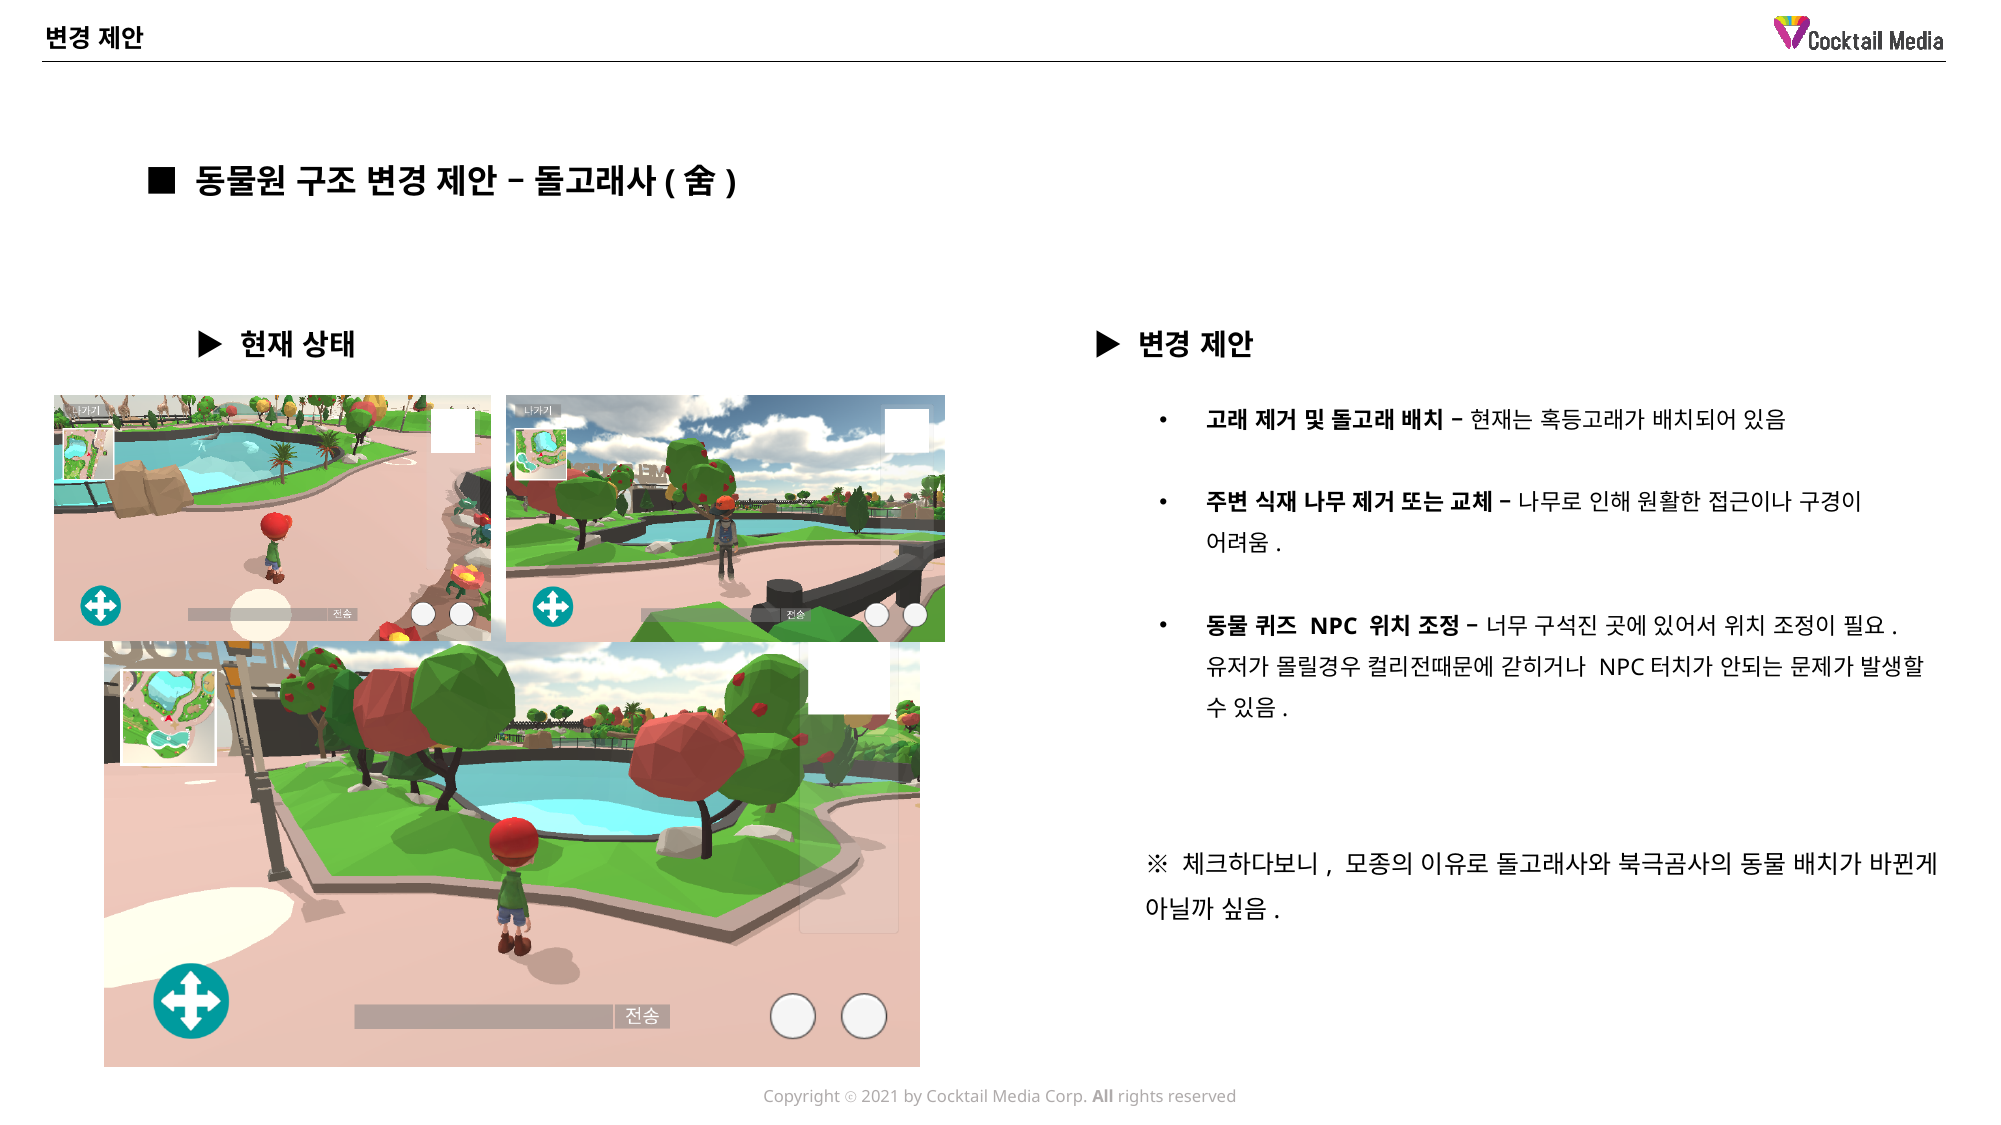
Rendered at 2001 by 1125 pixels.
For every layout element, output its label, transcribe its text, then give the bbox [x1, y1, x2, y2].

text_box ■ 동물원 구조 변경 제안 – 돌고래사(舍) [130, 152, 1009, 207]
text_box ▶ 변경 제안 [1078, 318, 1411, 369]
picture [54, 395, 945, 1067]
text_box 변경 제안 [30, 15, 550, 60]
text_box ▶ 현재 상태 [181, 318, 513, 369]
text_box Copyright ⓒ 2021 by Cocktail Media Corp. All rights reserved [725, 1065, 1275, 1125]
text_box ※ 체크하다보니, 모종의 이유로 돌고래사와 북극곰사의 동물 배치가 바뀐게 아닐까 싶음. [1130, 826, 1968, 932]
text_box 고래 제거 및 돌고래 배치 – 현재는 혹등고래가 배치되어 있음 주변 식재 나무 제거 또는 교체 – 나무로 인해 원활한 접근이나 구경이 어려움. 동물 퀴즈 NPC 위치 조정 – 너무 구석진 곳에 있어서 위치 조정이 필요. 유저가 몰릴경우 컬리전때문에 갇히거나 NPC터치가 안되는 문제가 발생할 수 있음. [1144, 384, 1946, 729]
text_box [1772, 13, 1946, 53]
